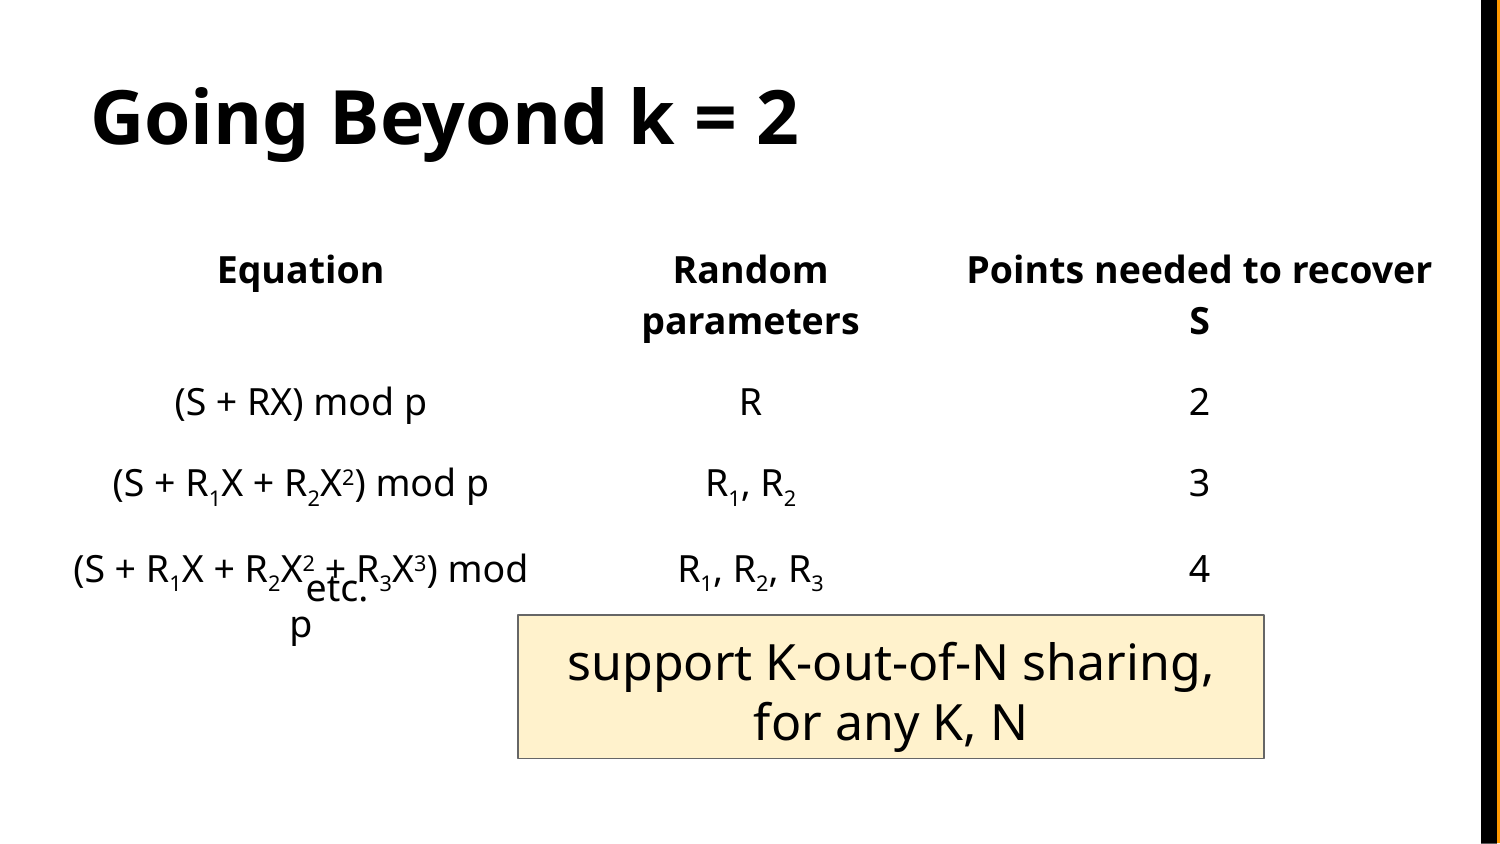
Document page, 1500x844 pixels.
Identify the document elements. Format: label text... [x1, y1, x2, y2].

text_box support K-out-of-N sharing, for any K, N [518, 615, 1265, 759]
table_cell (S + R1X + R2X2 + R3X3) mod p [43, 527, 558, 664]
table_cell 2 [943, 361, 1457, 442]
table_cell R [558, 361, 943, 442]
table_header Points needed to recover S [943, 229, 1457, 361]
table_cell 3 [943, 442, 1457, 527]
table_header Random parameters [558, 229, 943, 361]
table_cell R1, R2, R3 [558, 527, 943, 615]
table_cell (S + R1X + R2X2) mod p [43, 442, 558, 527]
text_box etc. [290, 548, 414, 624]
table_cell 4 [943, 527, 1457, 664]
table_cell R1, R2 [558, 442, 943, 527]
title Going Beyond k = 2 [75, 33, 1425, 175]
table_header Equation [43, 229, 558, 361]
table_cell (S + RX) mod p [43, 361, 558, 442]
